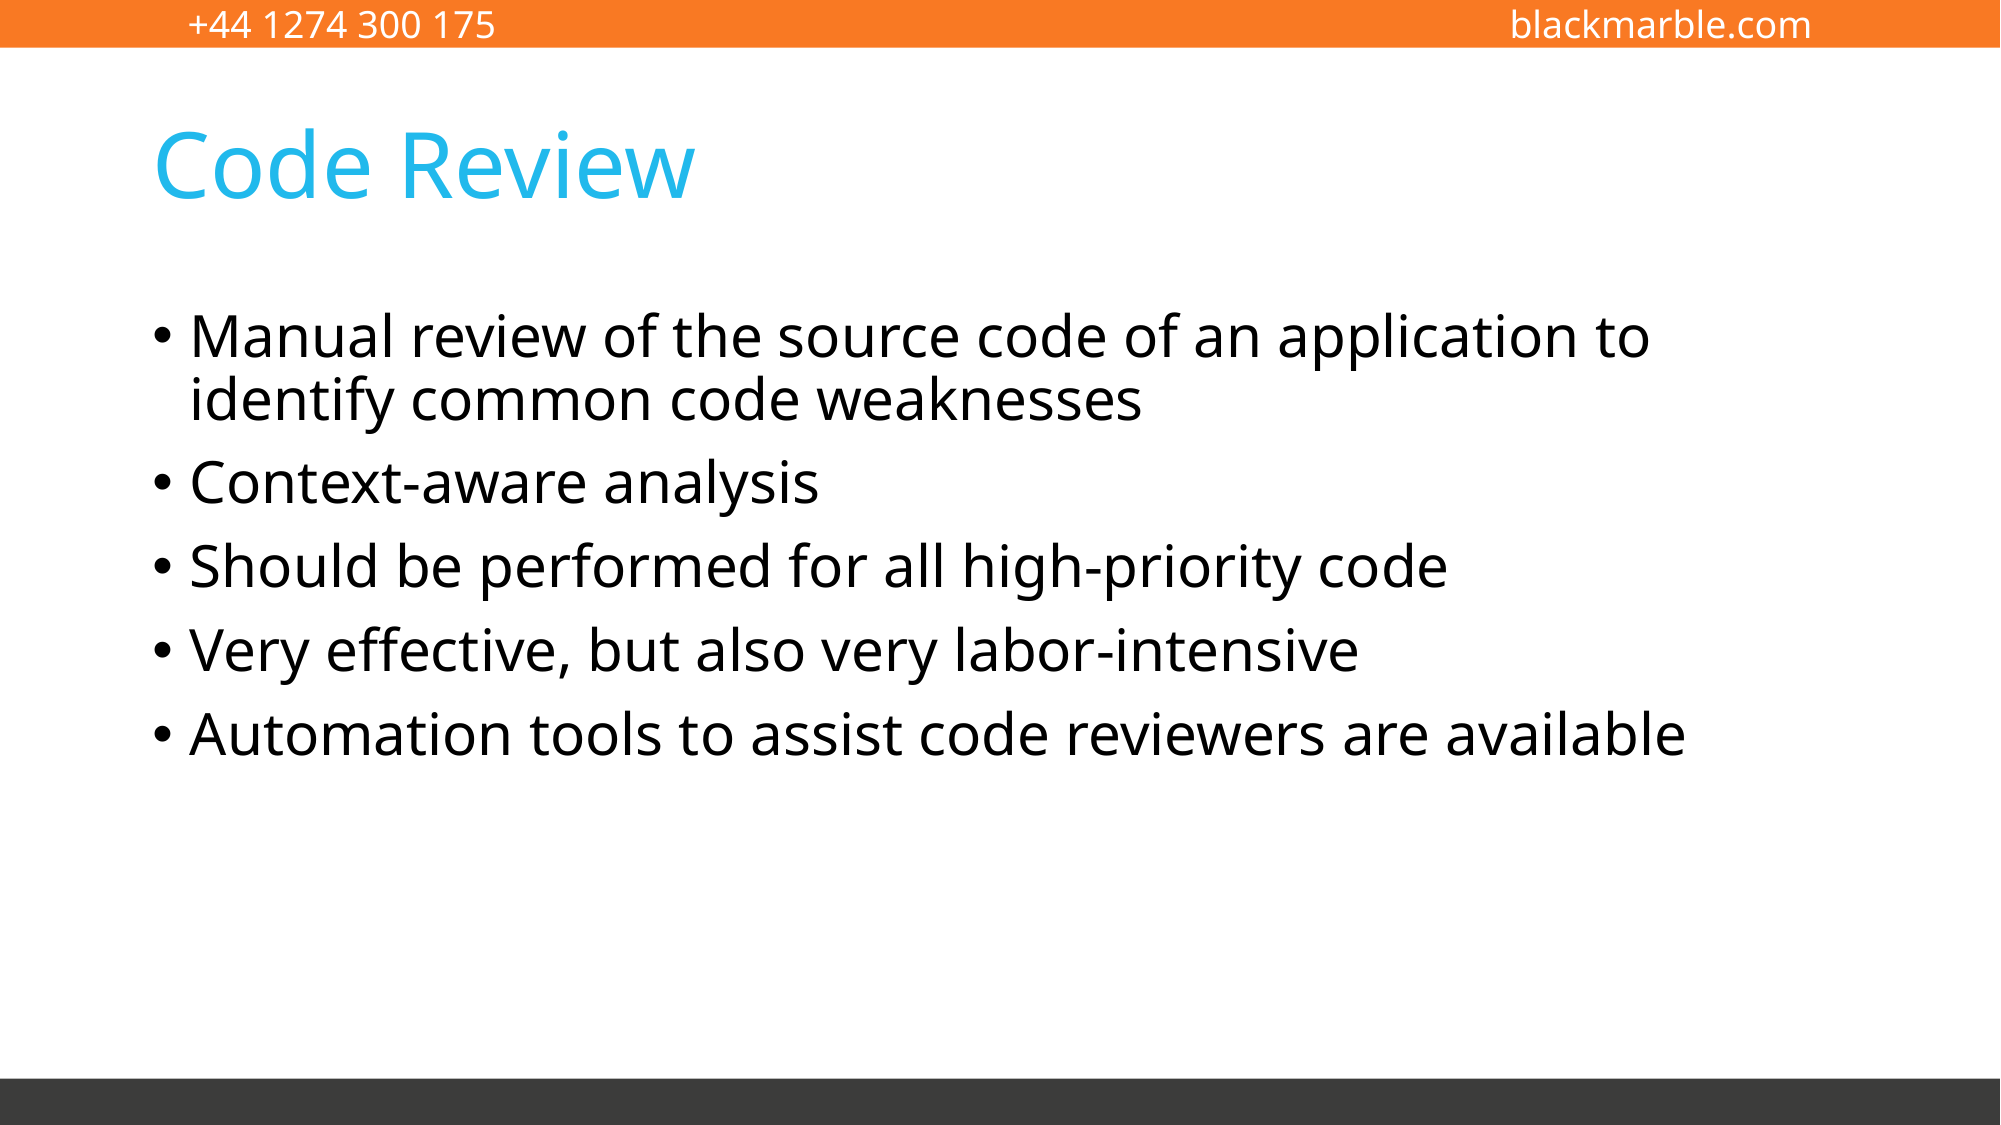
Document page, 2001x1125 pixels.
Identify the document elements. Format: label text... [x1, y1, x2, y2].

title Code Review [137, 59, 1863, 278]
list Manual review of the source code of an application to identify common code weaknesses Context-aware analysis Should be performed for all high-priority code Very effective, but also very labor-intensive Automation tools to assist code reviewers are available [137, 299, 1863, 1014]
